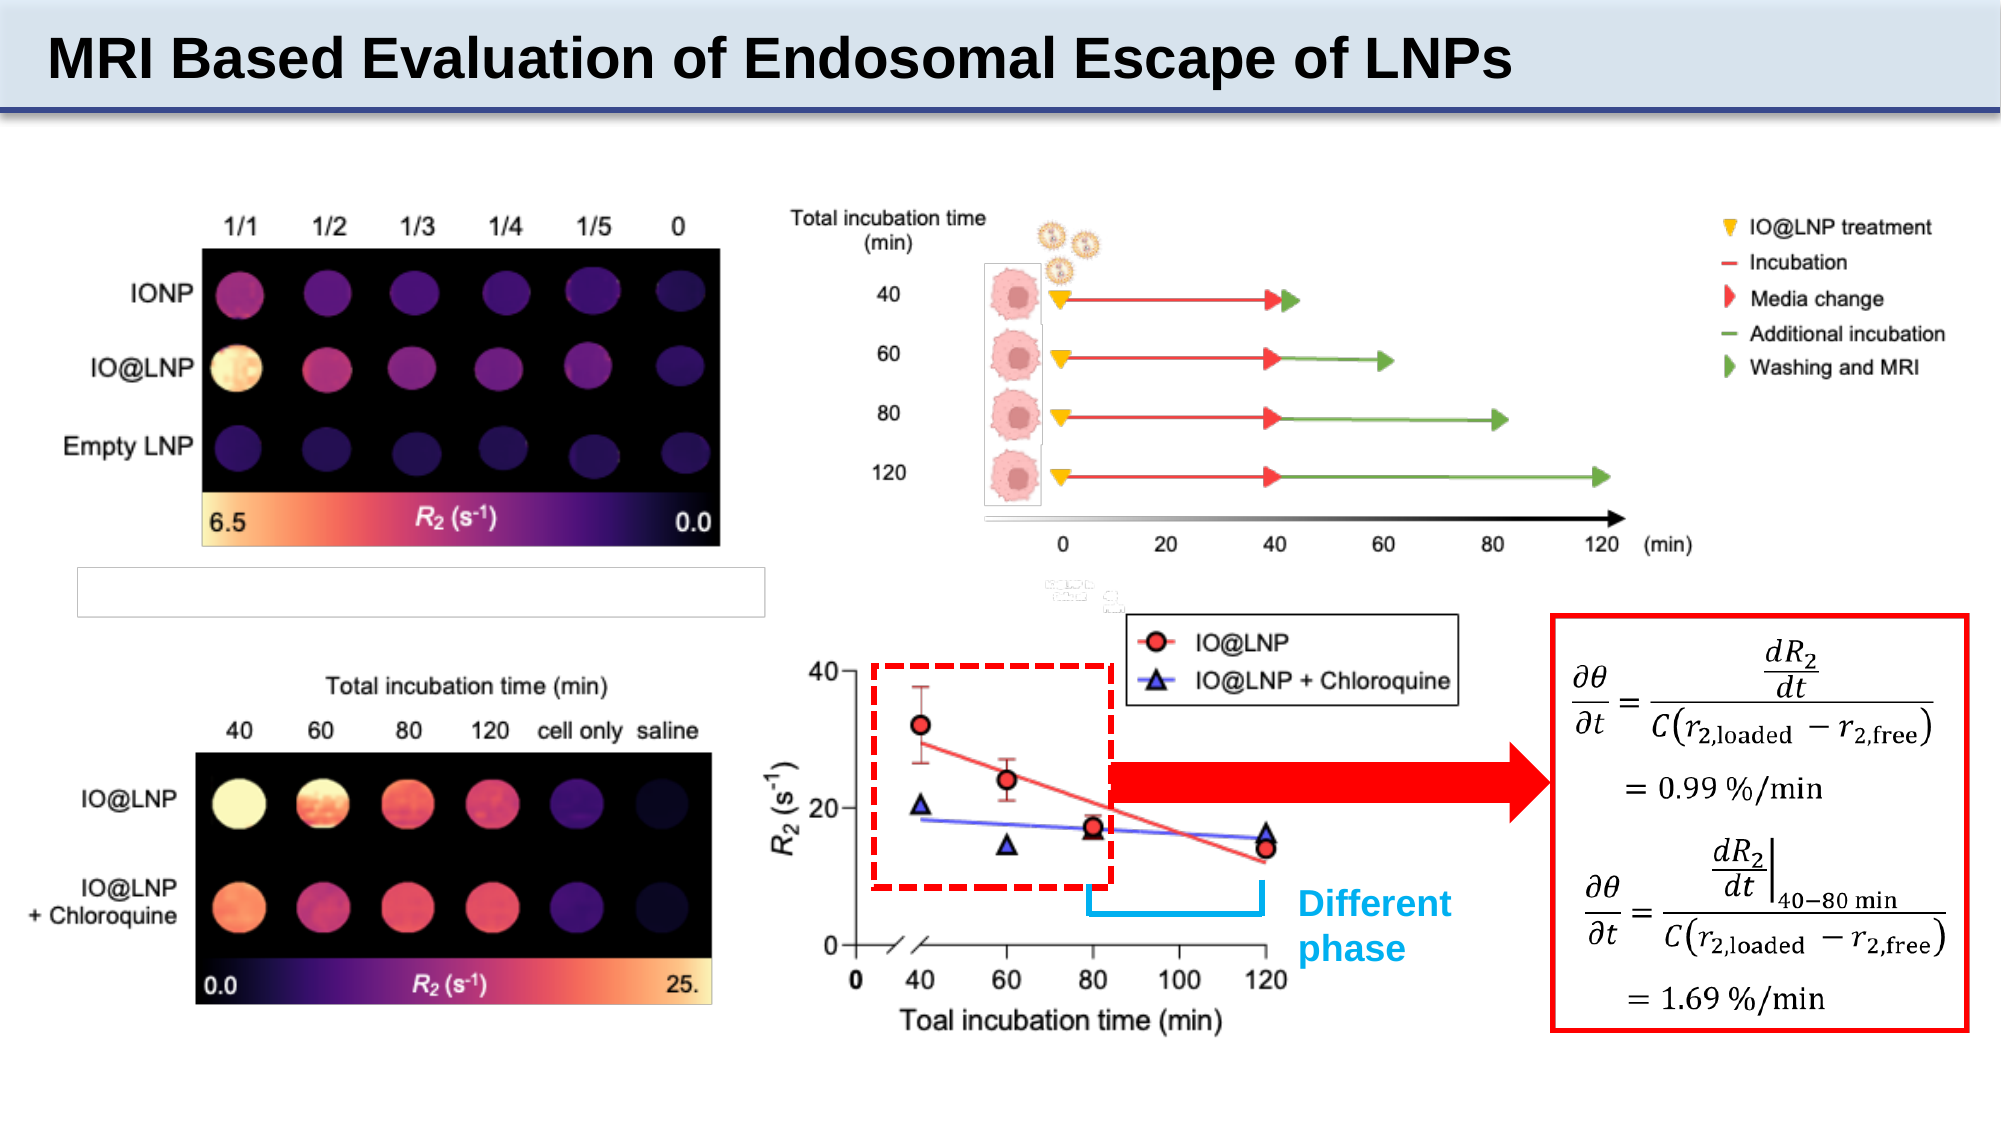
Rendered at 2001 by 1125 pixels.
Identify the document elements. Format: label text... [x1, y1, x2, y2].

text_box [0, 180, 1990, 1063]
title MRI Based Evaluation of Endosomal Escape of LNPs [33, 21, 1759, 97]
